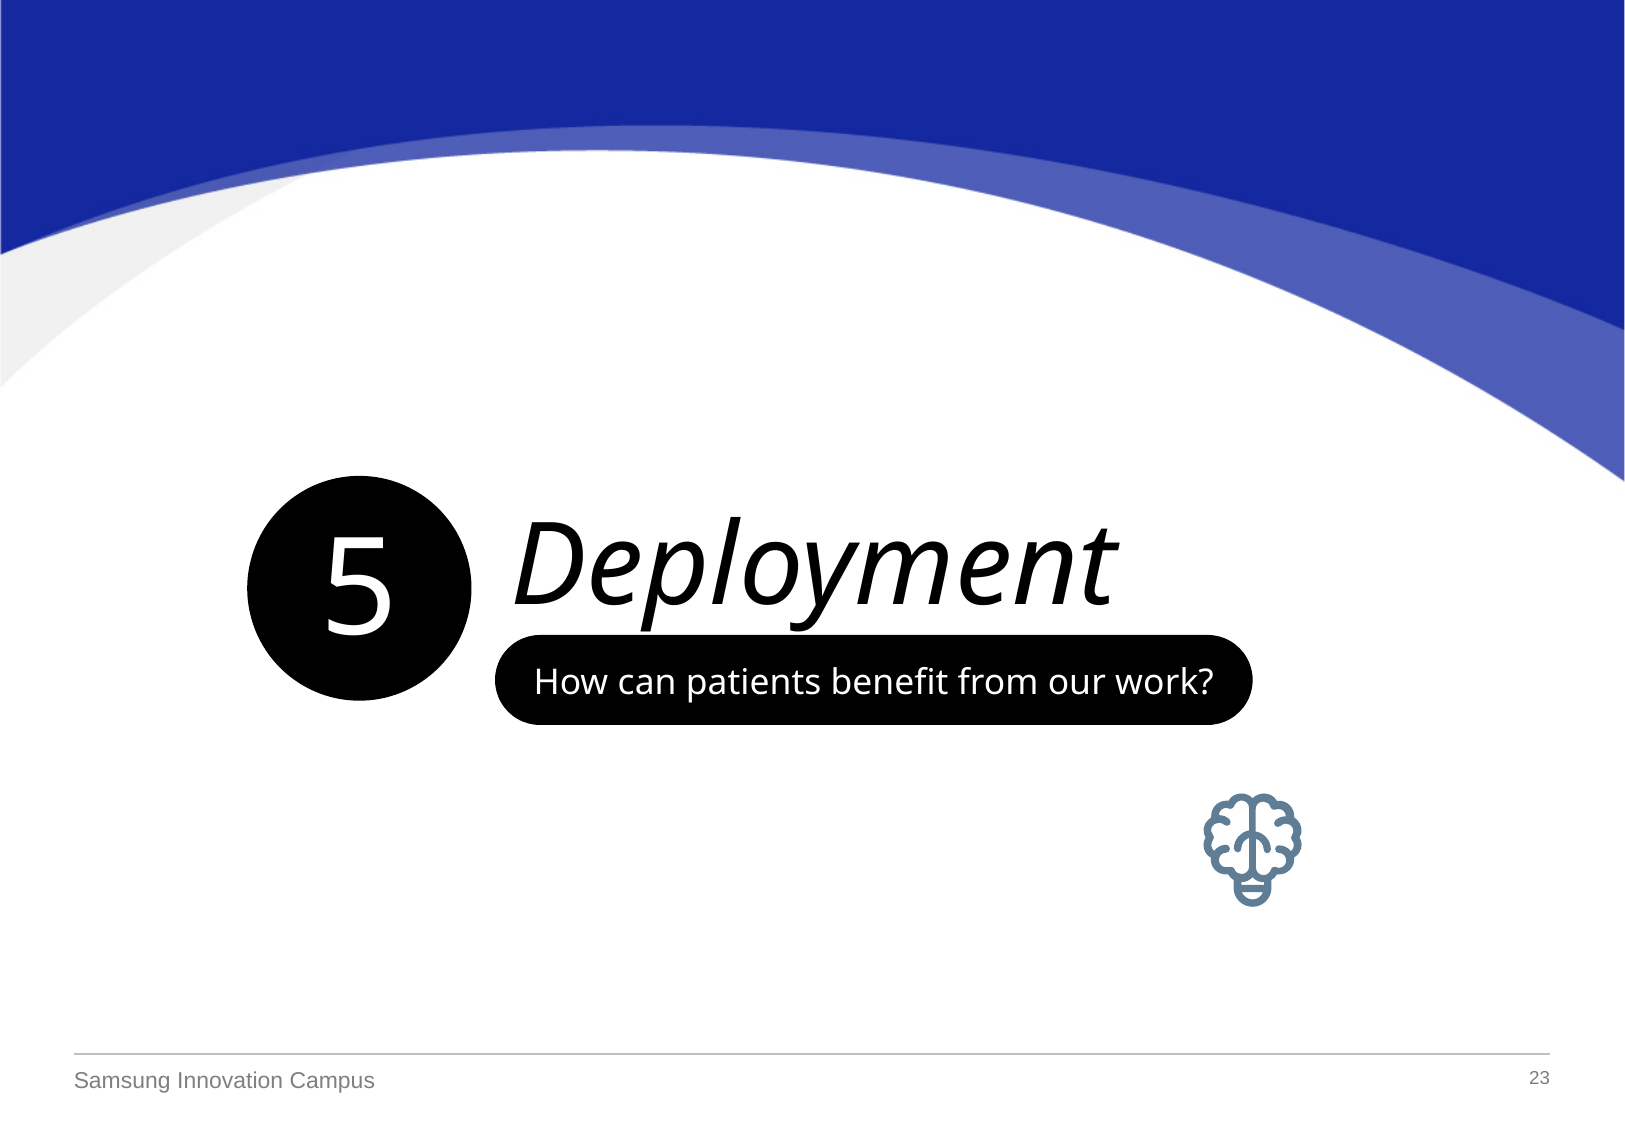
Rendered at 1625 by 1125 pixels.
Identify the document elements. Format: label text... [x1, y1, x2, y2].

text_box [247, 475, 472, 701]
text_box [507, 638, 1241, 649]
text_box [506, 710, 1242, 725]
text_box 5 [284, 523, 435, 638]
text_box How can patients benefit from our work? [495, 649, 1253, 710]
picture [0, 0, 1625, 1125]
text_box Deployment [495, 479, 1405, 638]
text_box [1203, 793, 1302, 907]
